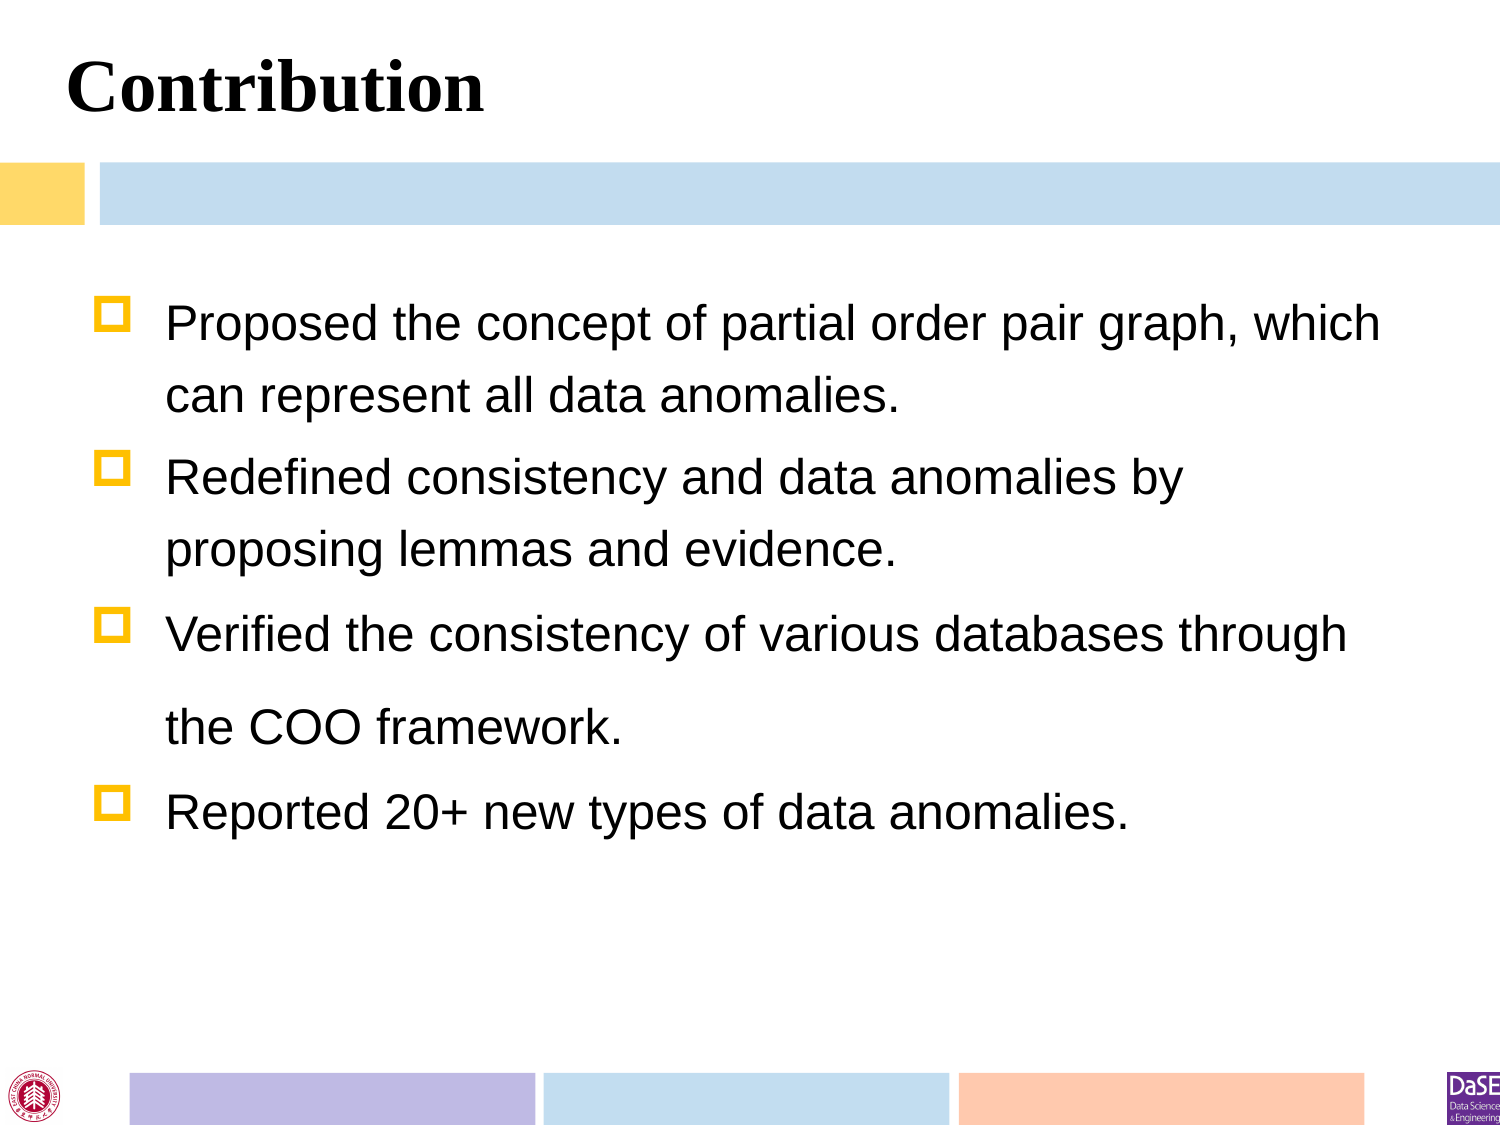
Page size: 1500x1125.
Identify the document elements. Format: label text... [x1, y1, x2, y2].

title Contribution [50, 0, 1459, 175]
slide_number [0, 162, 85, 225]
picture [5, 1067, 63, 1125]
list Proposed the concept of partial order pair graph, which can represent all data anomalies. Redefined consistency and data anomalies by proposing lemmas and evidence. Verified the consistency of various databases through the COO framework. Reported 20+ new types of data anomalies. [75, 270, 1425, 910]
picture [1447, 1072, 1500, 1125]
